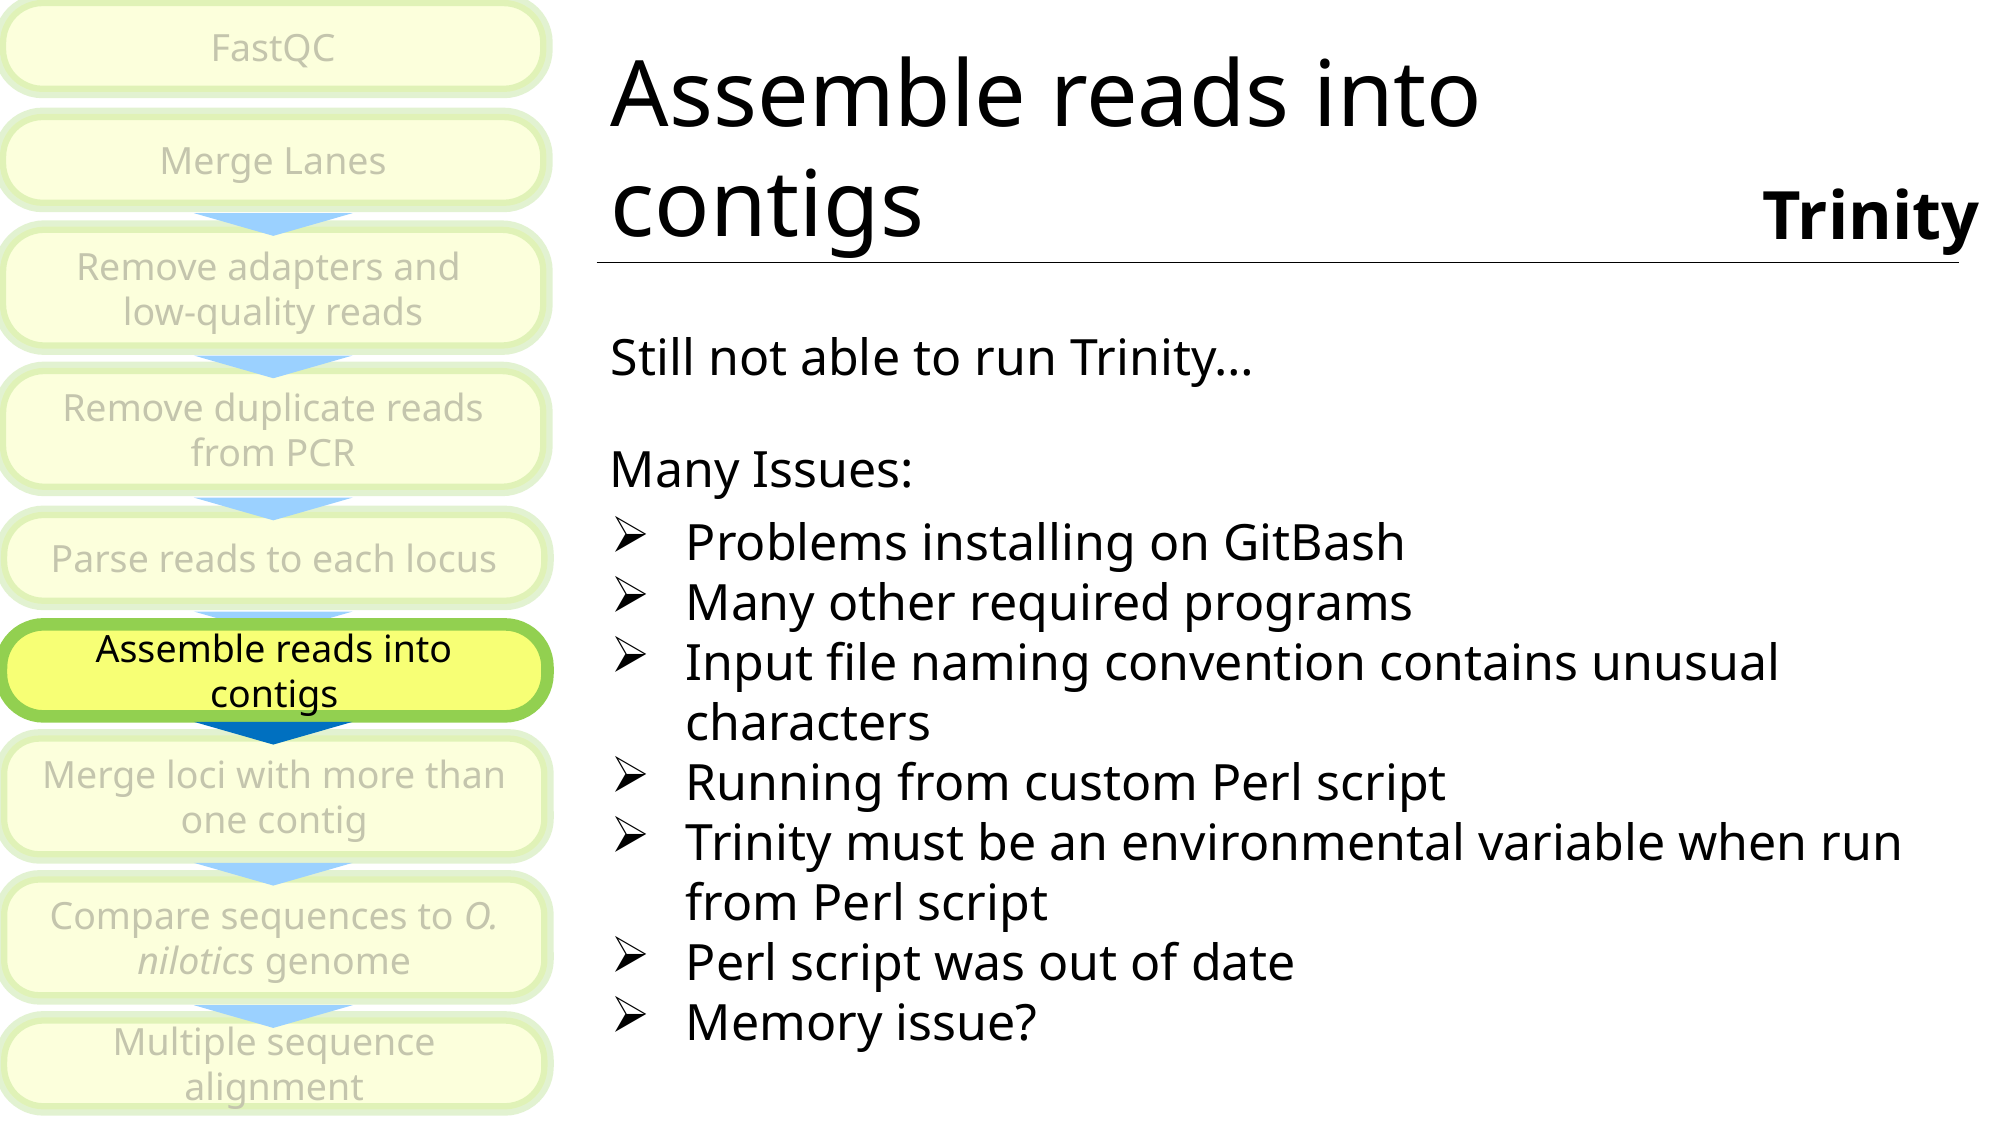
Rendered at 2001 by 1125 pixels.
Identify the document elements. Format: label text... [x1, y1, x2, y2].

text_box [193, 720, 353, 746]
text_box [193, 354, 353, 380]
text_box [193, 861, 353, 887]
text_box Remove duplicate reads from PCR [0, 366, 548, 491]
text_box Trinity [1747, 165, 2000, 261]
text_box Parse reads to each locus [0, 510, 549, 605]
text_box [193, 610, 353, 623]
text_box Merge loci with more than one contig [0, 734, 549, 859]
text_box Still not able to run Trinity… [596, 317, 1578, 393]
text_box [193, 496, 353, 522]
text_box Compare sequences to O. nilotics genome [0, 875, 549, 1000]
text_box Remove adapters and low-quality reads [0, 225, 548, 350]
text_box FastQC [0, 0, 548, 93]
text_box [193, 1004, 353, 1029]
text_box Problems installing on GitBash Many other required programs Input file naming convention contains unusual characters Running from custom Perl script Trinity must be an environmental variable when run from Perl script Perl script was out of date Memory issue? [596, 503, 2000, 1059]
text_box Merge Lanes [0, 112, 548, 207]
text_box Assemble reads into contigs [596, 27, 1780, 262]
text_box Assemble reads into contigs [0, 623, 549, 718]
text_box [193, 212, 353, 237]
text_box Multiple sequence alignment [0, 1016, 549, 1111]
text_box Many Issues: [595, 430, 1578, 506]
